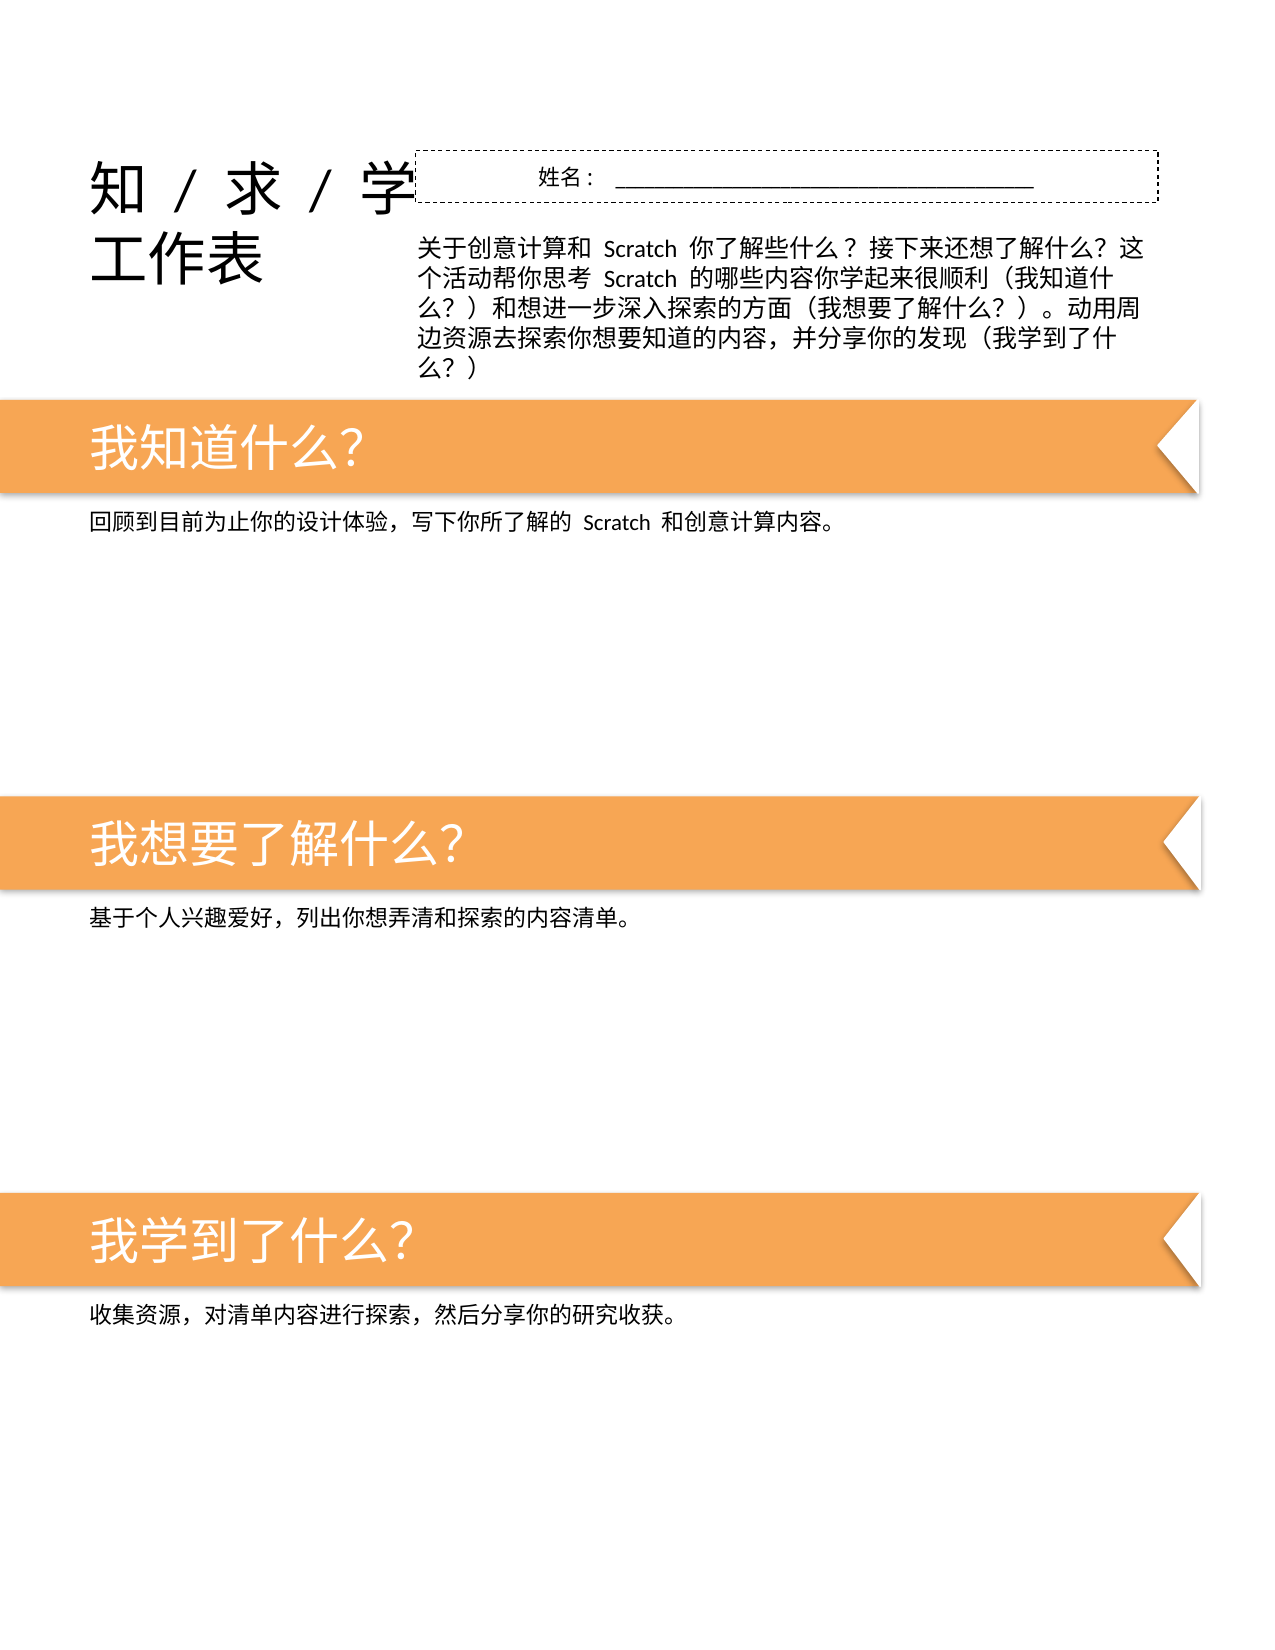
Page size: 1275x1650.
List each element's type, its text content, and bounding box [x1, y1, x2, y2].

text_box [0, 1192, 1201, 1287]
text_box 收集资源，对清单内容进行探索，然后分享你的研究收获。 [74, 1295, 1090, 1336]
text_box 回顾到目前为止你的设计体验，写下你所了解的 Scratch 和创意计算内容。 [74, 502, 1090, 542]
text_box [0, 796, 1201, 890]
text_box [0, 399, 1199, 494]
text_box 姓名: ___________________________________________ [456, 150, 1159, 203]
text_box 关于创意计算和 Scratch 你了解些什么 ？接下来还想了解什么？这个活动帮你思考 Scratch 的哪些内容你学起来很顺利（我知道什么？）和想进一步深入探索的方面（我想要了解什么？）。动用周边资源去探索你想要知道的内容，并分享你的发现（我学到了什么？） [402, 225, 1169, 391]
text_box 基于个人兴趣爱好，列出你想弄清和探索的内容清单。 [74, 898, 1090, 939]
text_box 知 / 求 / 学 工作表 [74, 145, 456, 300]
